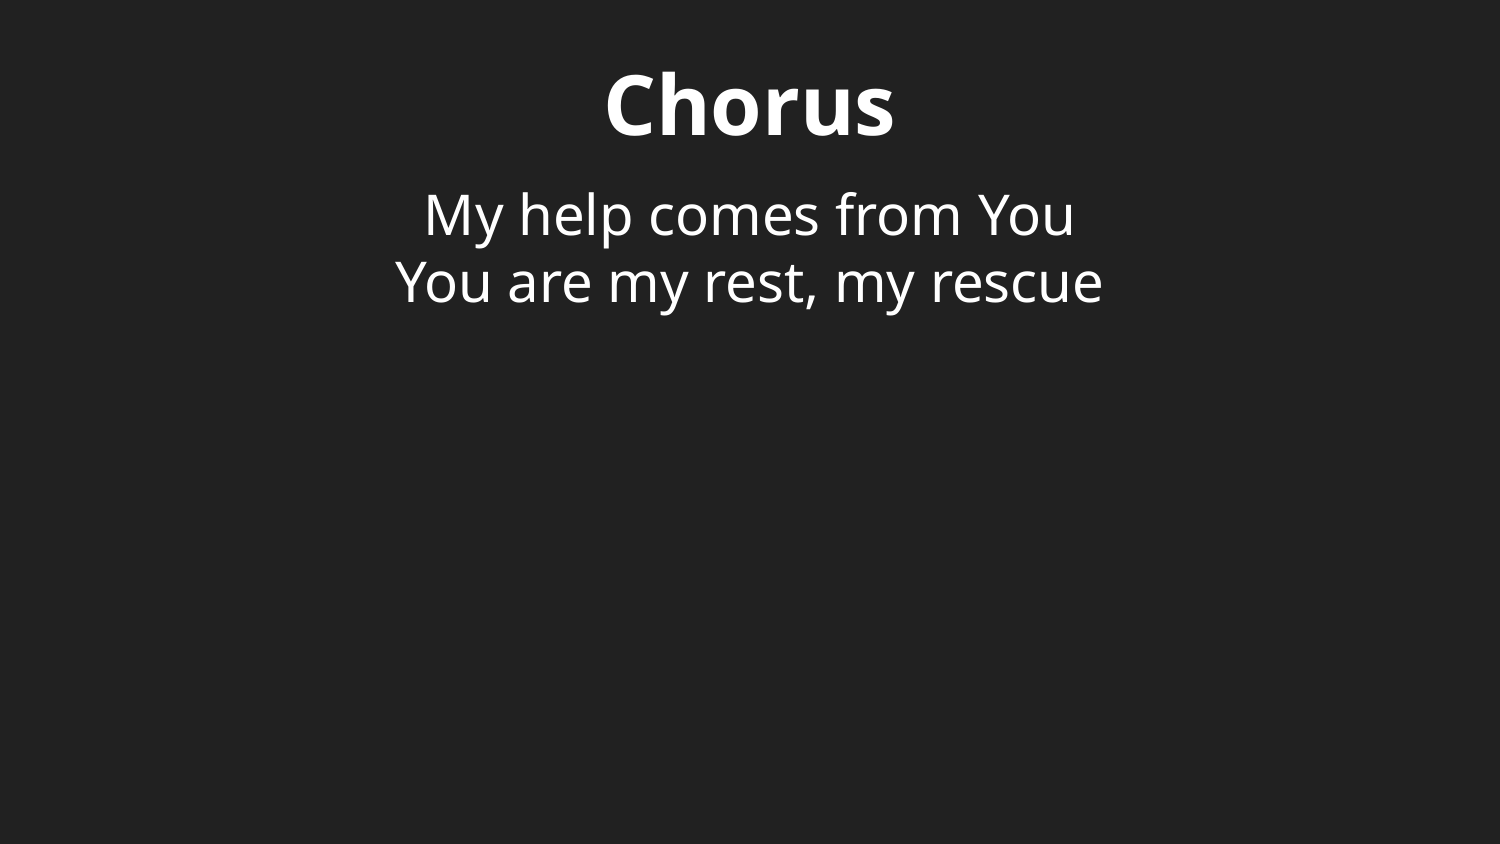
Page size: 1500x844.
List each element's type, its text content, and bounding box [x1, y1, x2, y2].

text_box Chorus [74, 45, 1425, 160]
text_box My help comes from You You are my rest, my rescue [74, 171, 1425, 389]
